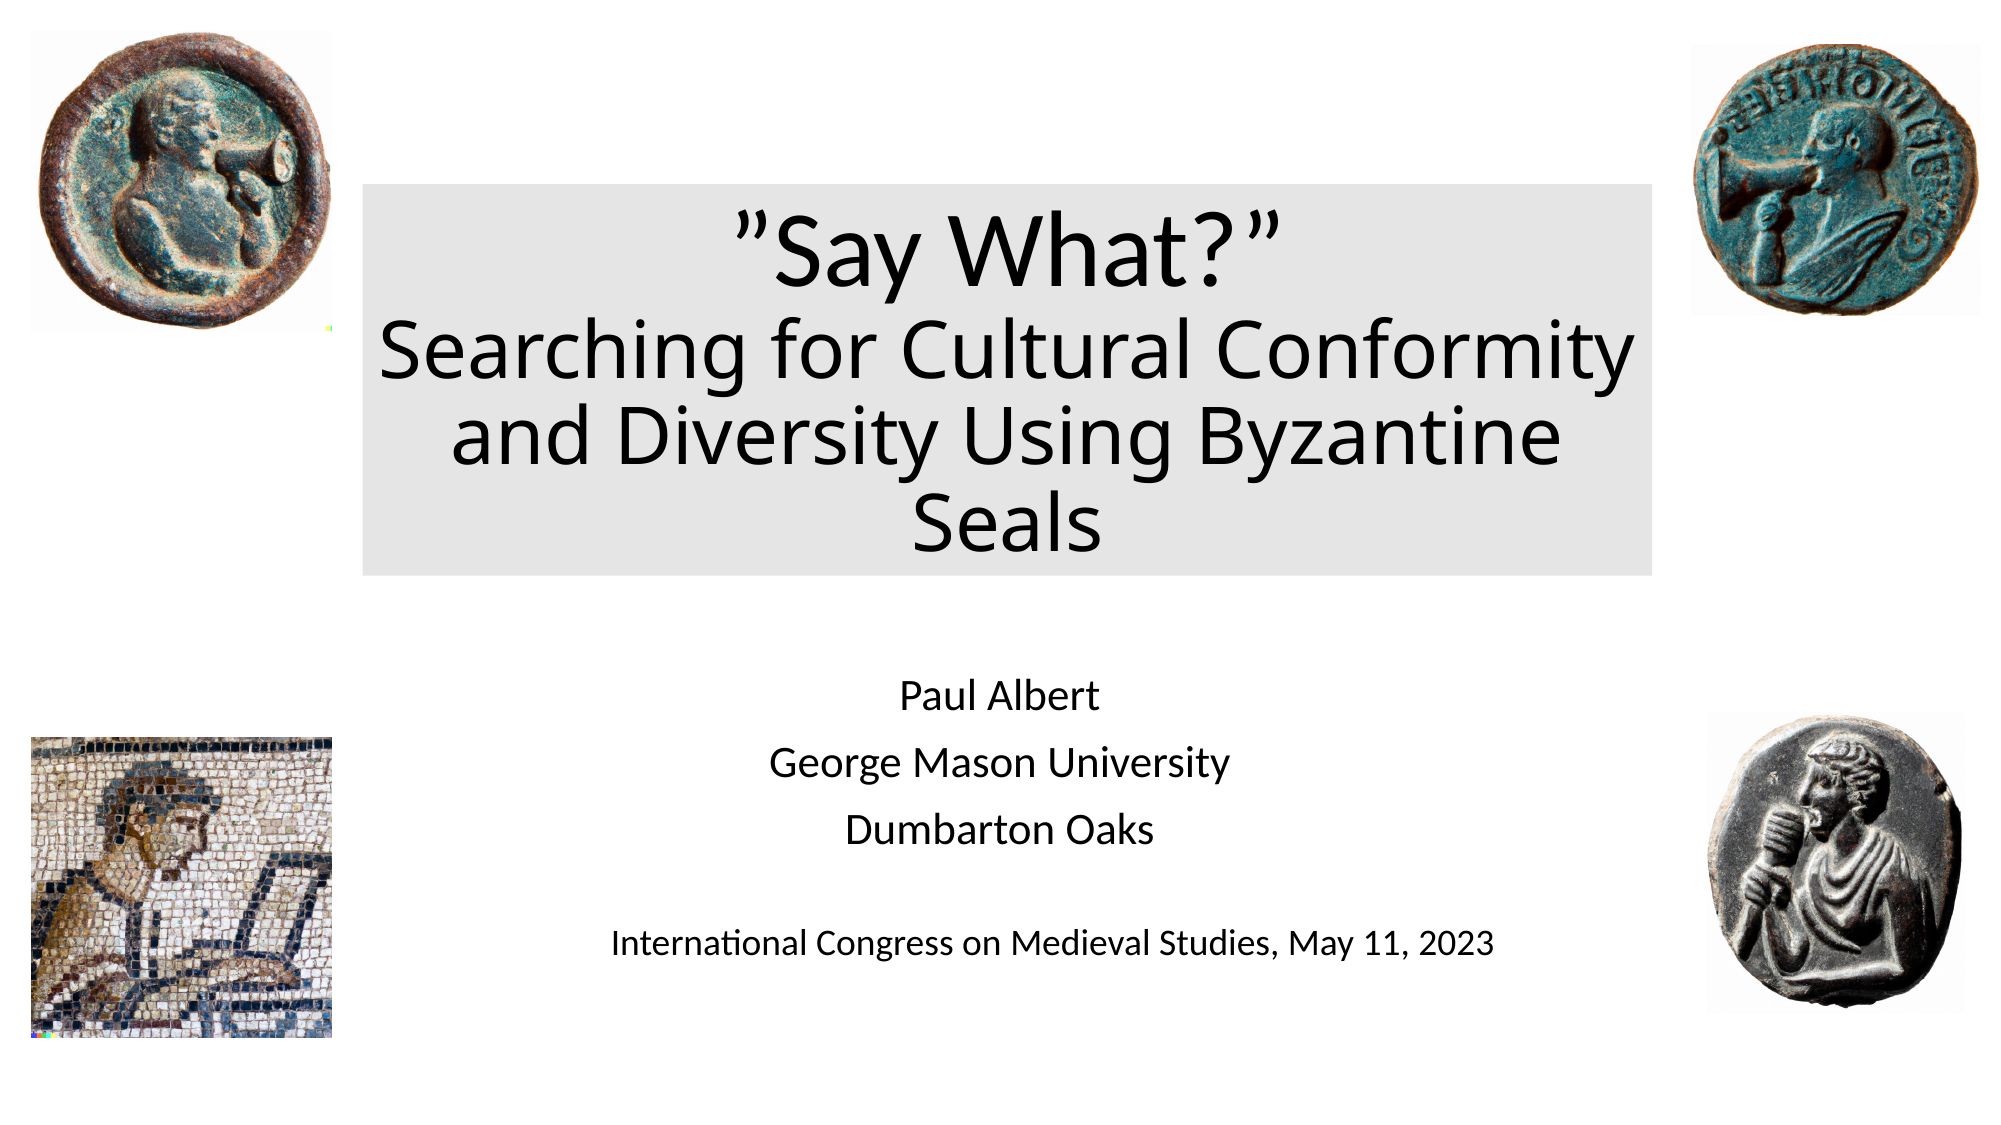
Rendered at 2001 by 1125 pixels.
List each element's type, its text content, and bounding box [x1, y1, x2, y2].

picture [30, 30, 332, 331]
title ”Say What?” Searching for Cultural Conformity and Diversity Using Byzantine Seals [362, 184, 1653, 576]
text_box International Congress on Medieval Studies, May 11, 2023 [596, 910, 1511, 971]
subtitle Paul Albert George Mason University Dumbarton Oaks [249, 590, 1750, 863]
picture [1690, 44, 1981, 316]
picture [1707, 712, 1965, 1013]
picture [31, 737, 332, 1038]
